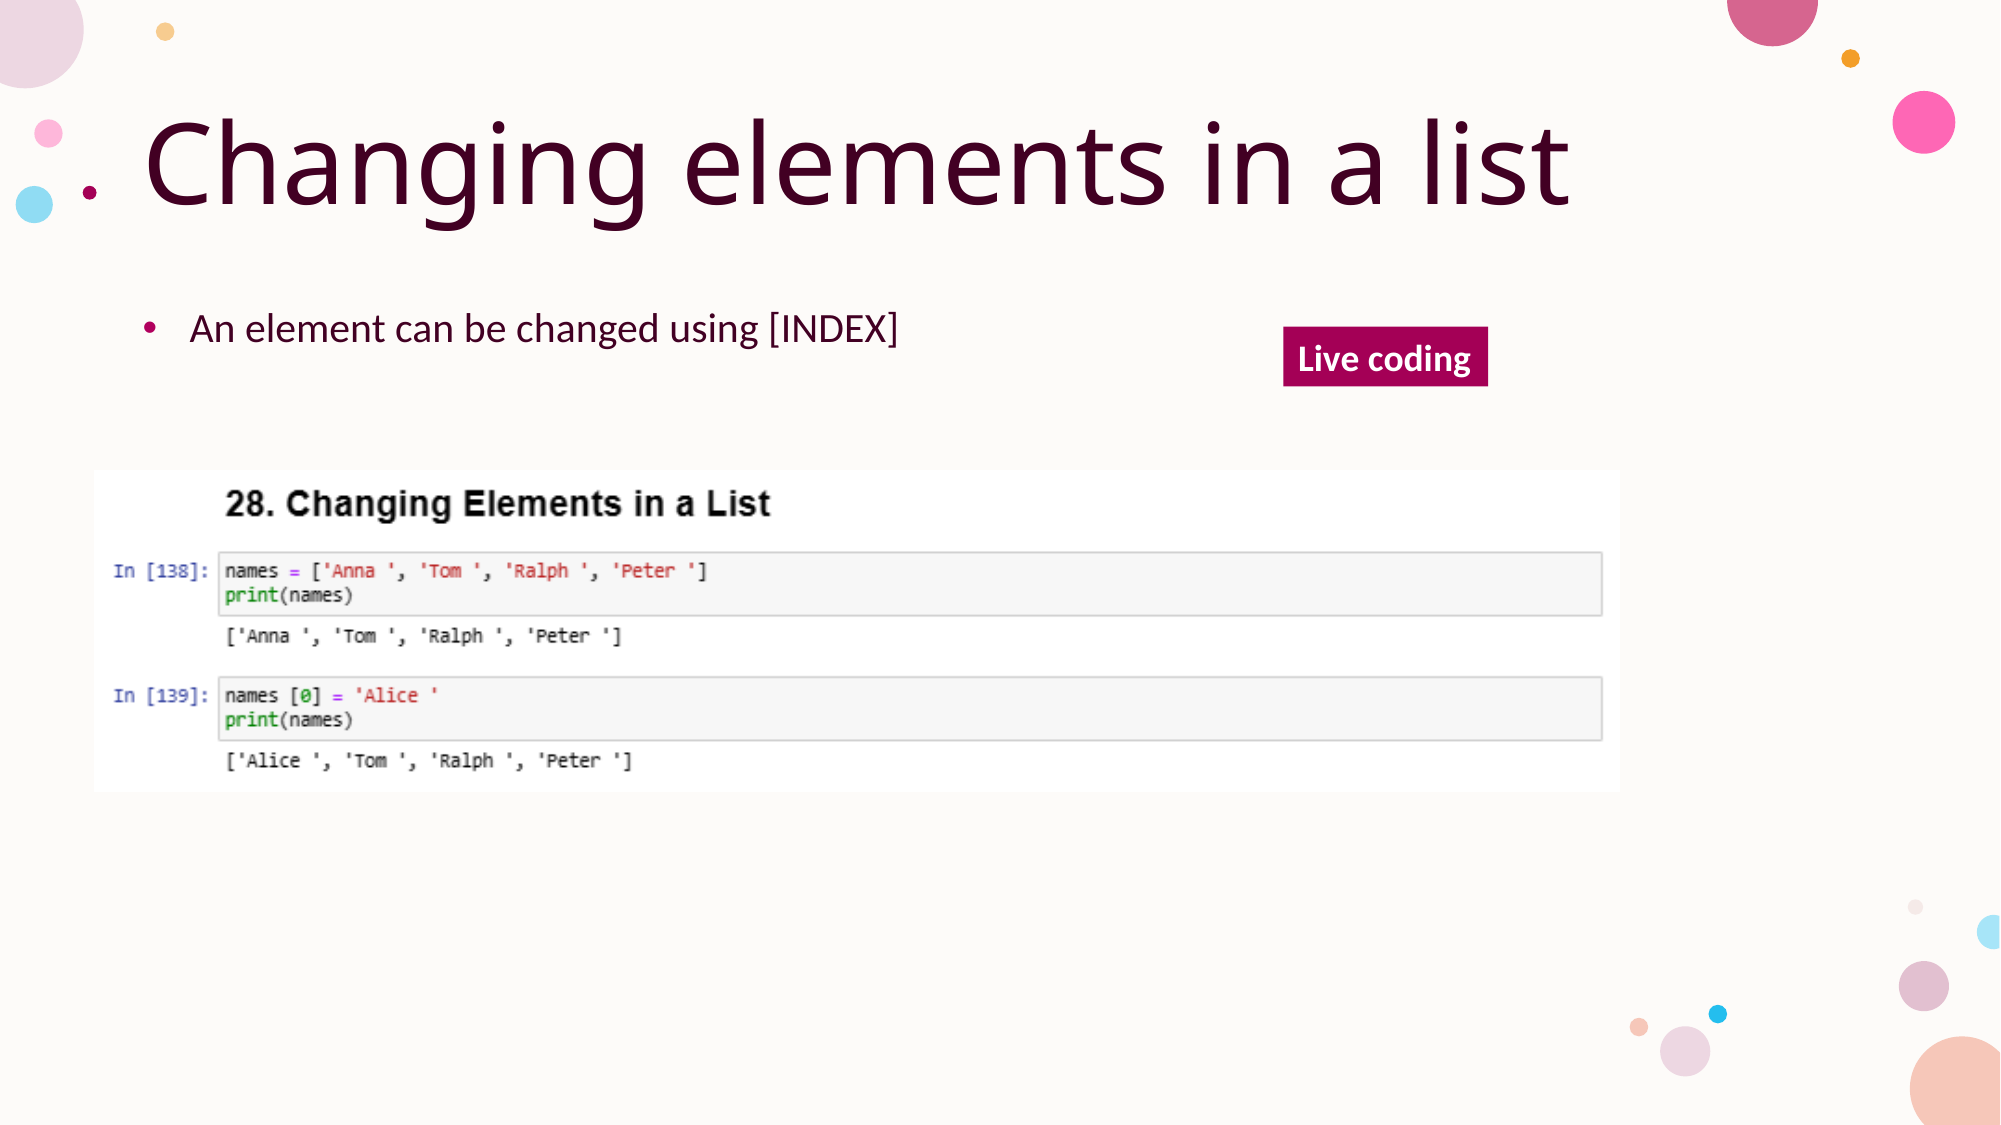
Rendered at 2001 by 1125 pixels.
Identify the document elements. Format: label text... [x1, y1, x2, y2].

title Changing elements in a list [127, 59, 1877, 278]
picture [94, 470, 1620, 792]
list An element can be changed using [INDEX] [127, 299, 1877, 1014]
text_box Live coding [1283, 326, 1489, 387]
